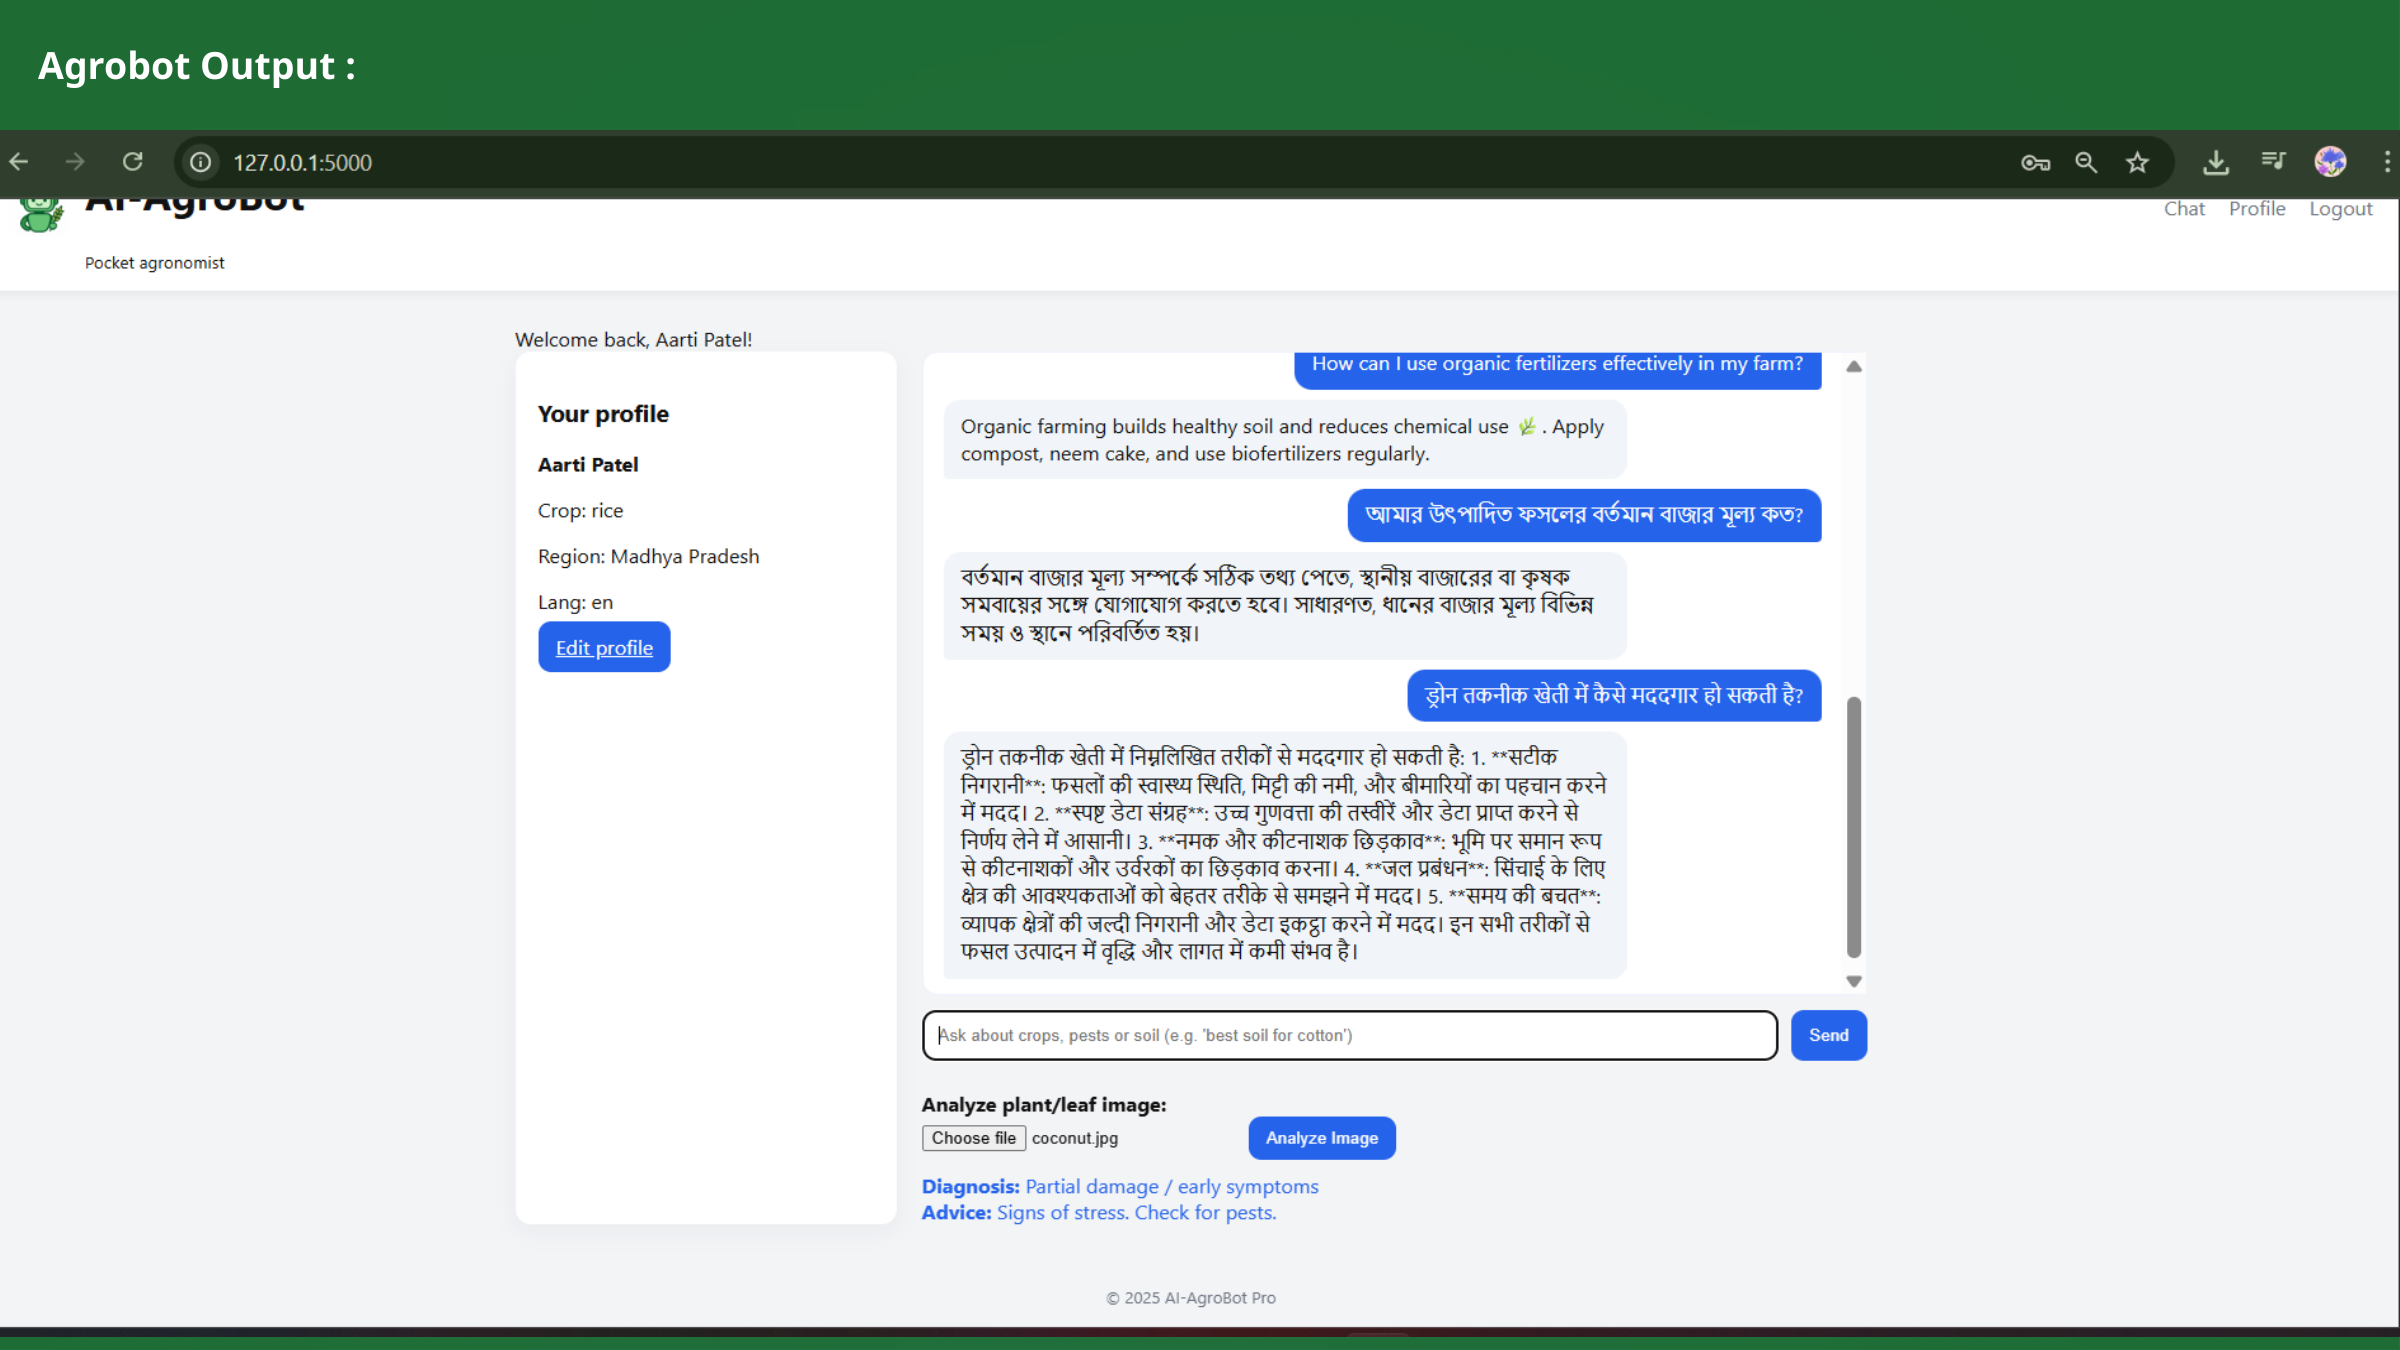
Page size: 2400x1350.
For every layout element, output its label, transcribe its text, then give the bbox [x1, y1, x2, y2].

text_box Agrobot Output : [23, 37, 1237, 95]
picture [0, 130, 2400, 1339]
